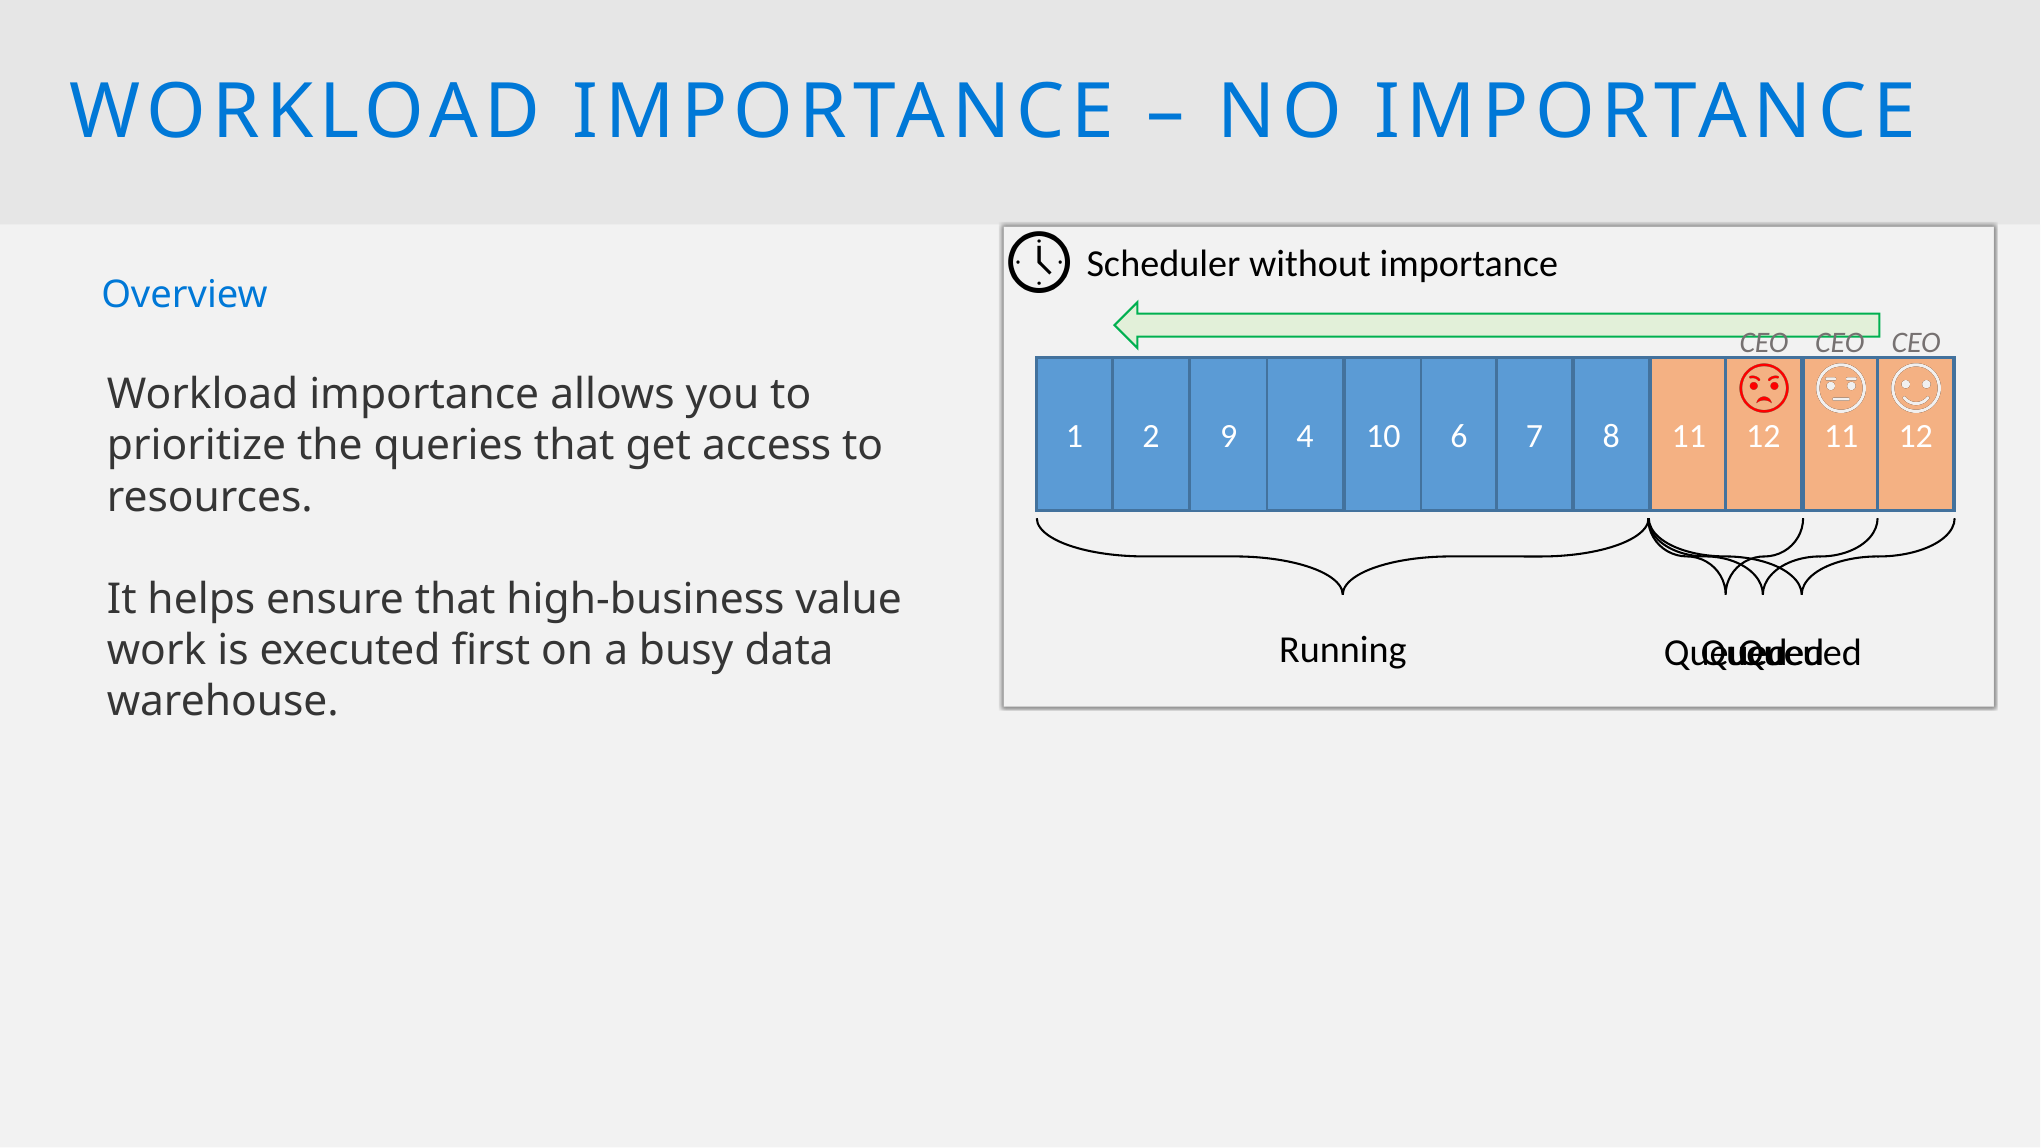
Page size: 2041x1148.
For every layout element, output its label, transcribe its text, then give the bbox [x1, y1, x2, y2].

text_box CEO [1724, 315, 1804, 367]
text_box 6 [1422, 357, 1496, 511]
text_box 12 [1725, 367, 1802, 511]
text_box 11 [1803, 367, 1877, 511]
picture [1810, 356, 1873, 419]
picture [1000, 223, 1078, 301]
text_box 12 [1877, 367, 1955, 511]
text_box CEO [1880, 315, 1956, 367]
text_box [1008, 231, 1991, 704]
text_box Workload importance allows you to prioritize the queries that get access to resources. It helps ensure that high-business value work is executed first on a busy data warehouse. [82, 351, 951, 739]
text_box Queued [1803, 619, 1840, 681]
text_box 7 [1496, 357, 1573, 511]
text_box CEO [1804, 315, 1880, 367]
text_box 8 [1573, 357, 1649, 511]
text_box [1741, 518, 1878, 595]
text_box 2 [1112, 357, 1189, 511]
text_box 1 [1036, 357, 1112, 511]
picture [1732, 356, 1795, 419]
text_box [1648, 518, 1804, 595]
text_box Scheduler without importance [1078, 231, 1574, 292]
text_box 9 [1190, 357, 1267, 511]
text_box [1114, 302, 1880, 349]
text_box Running [1264, 617, 1422, 678]
text_box 4 [1267, 357, 1344, 511]
text_box [1780, 518, 1955, 595]
text_box 11 [1650, 357, 1725, 511]
picture [1884, 356, 1947, 419]
text_box [1036, 518, 1648, 595]
text_box 10 [1345, 357, 1422, 511]
text_box Queued [1840, 620, 1877, 681]
text_box WORKLOAD IMPORTANCE – no importance [45, 48, 1996, 177]
text_box Queued [1649, 619, 1803, 681]
text_box Overview [86, 262, 283, 323]
